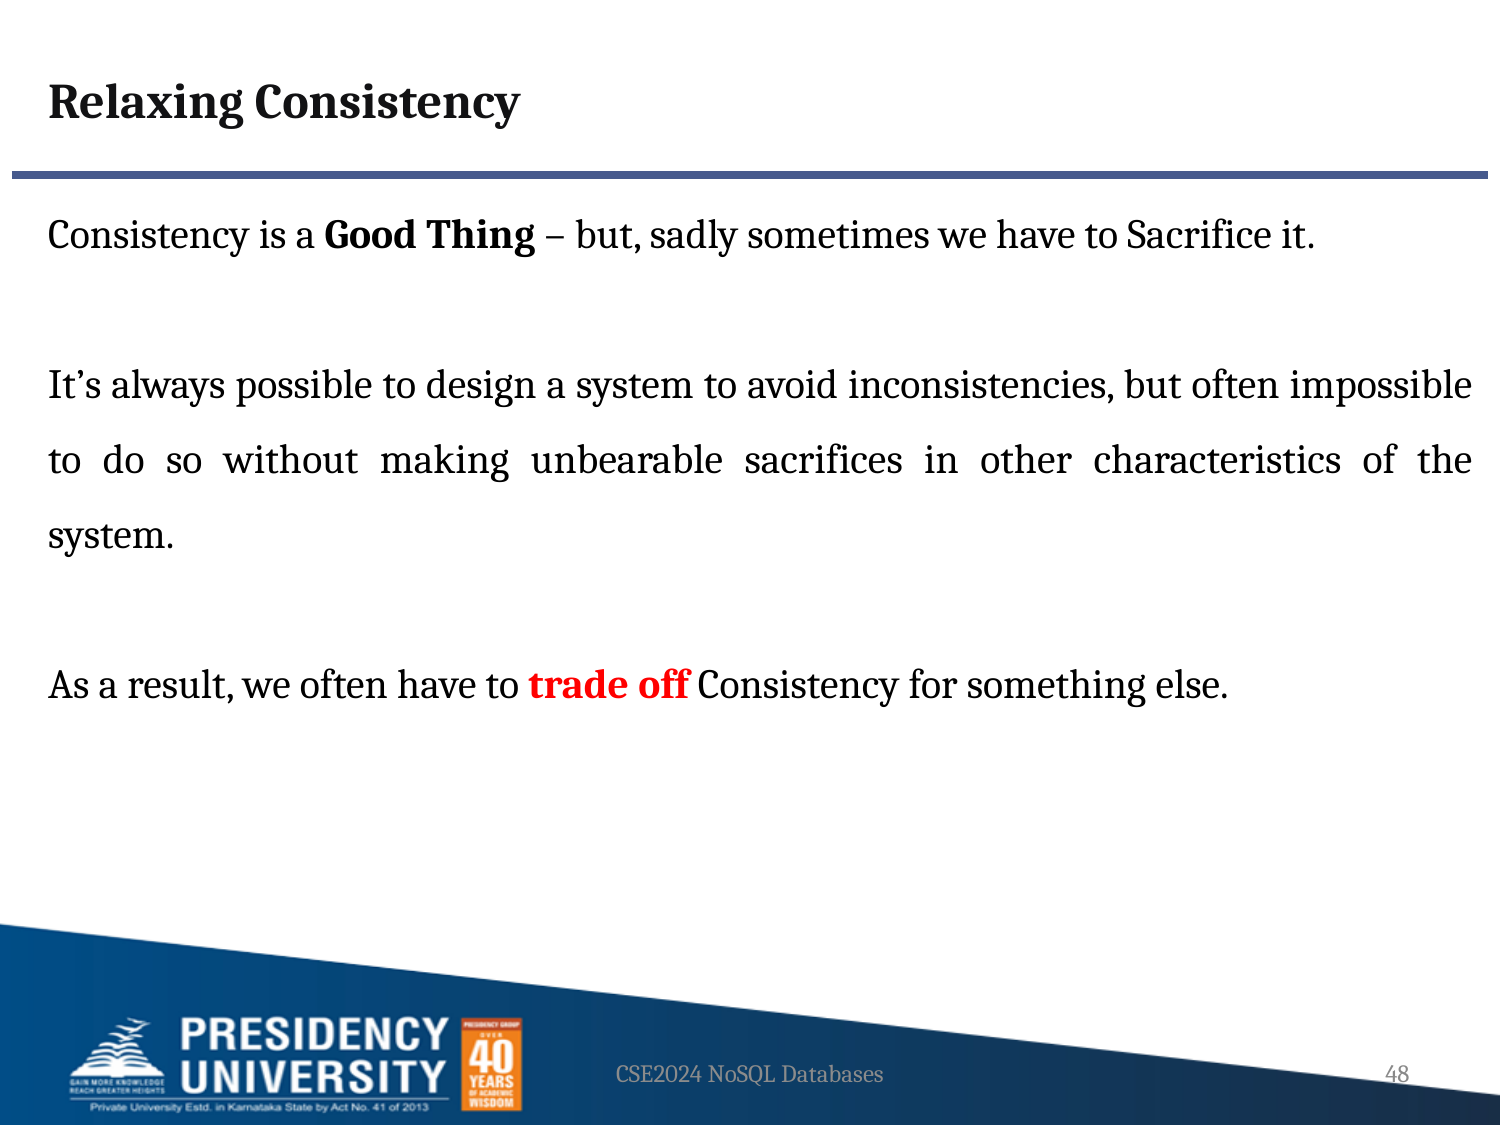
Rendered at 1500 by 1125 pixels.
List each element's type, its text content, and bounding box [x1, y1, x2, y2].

footer CSE2024 NoSQL Databases [512, 1042, 988, 1103]
slide_number 48 [1074, 1042, 1425, 1103]
text_box Consistency is a Good Thing – but, sadly sometimes we have to Sacrifice it. It’s always possible to design a system to avoid inconsistencies, but often impossible to do so without making unbearable sacrifices in other characteristics of the system. As a result, we often have to trade off Consistency for something else. [33, 174, 1488, 790]
picture [0, 921, 1500, 1125]
text_box Relaxing Consistency [33, 61, 1425, 136]
